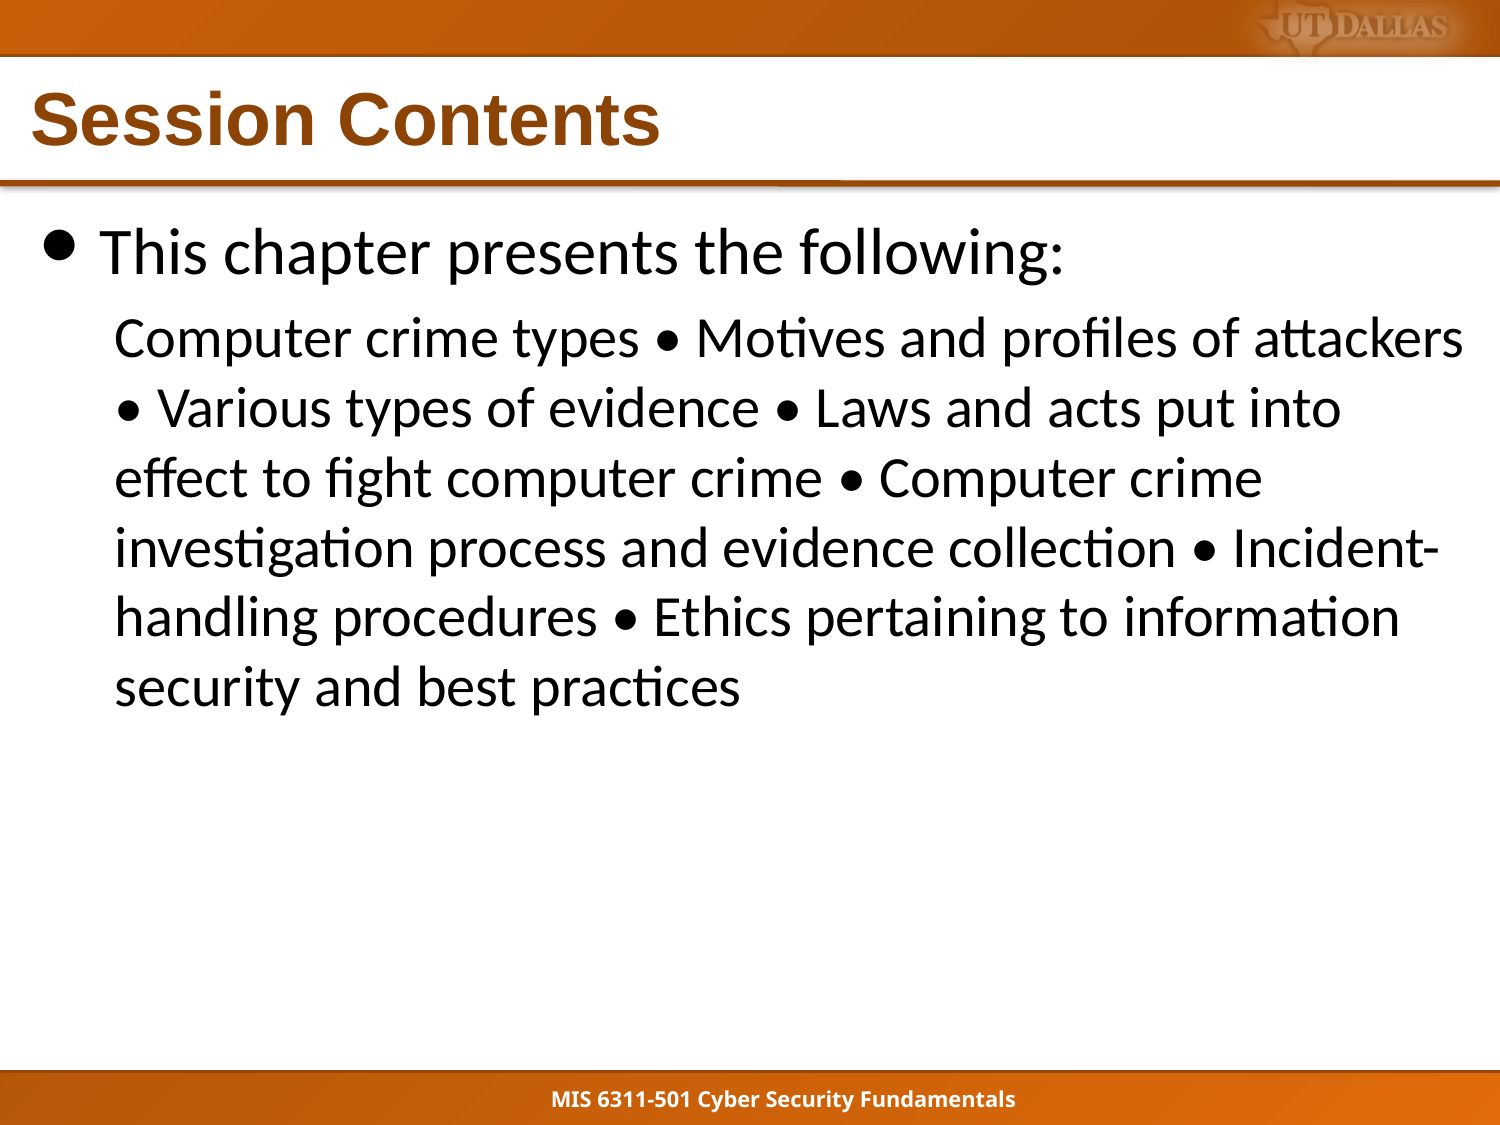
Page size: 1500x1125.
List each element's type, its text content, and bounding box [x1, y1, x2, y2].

list This chapter presents the following: Computer crime types • Motives and profiles of attackers • Various types of evidence • Laws and acts put into effect to fight computer crime • Computer crime investigation process and evidence collection • Incident-handling procedures • Ethics pertaining to information security and best practices [24, 199, 1500, 1077]
picture [1218, 0, 1500, 64]
title Session Contents [0, 64, 1500, 178]
